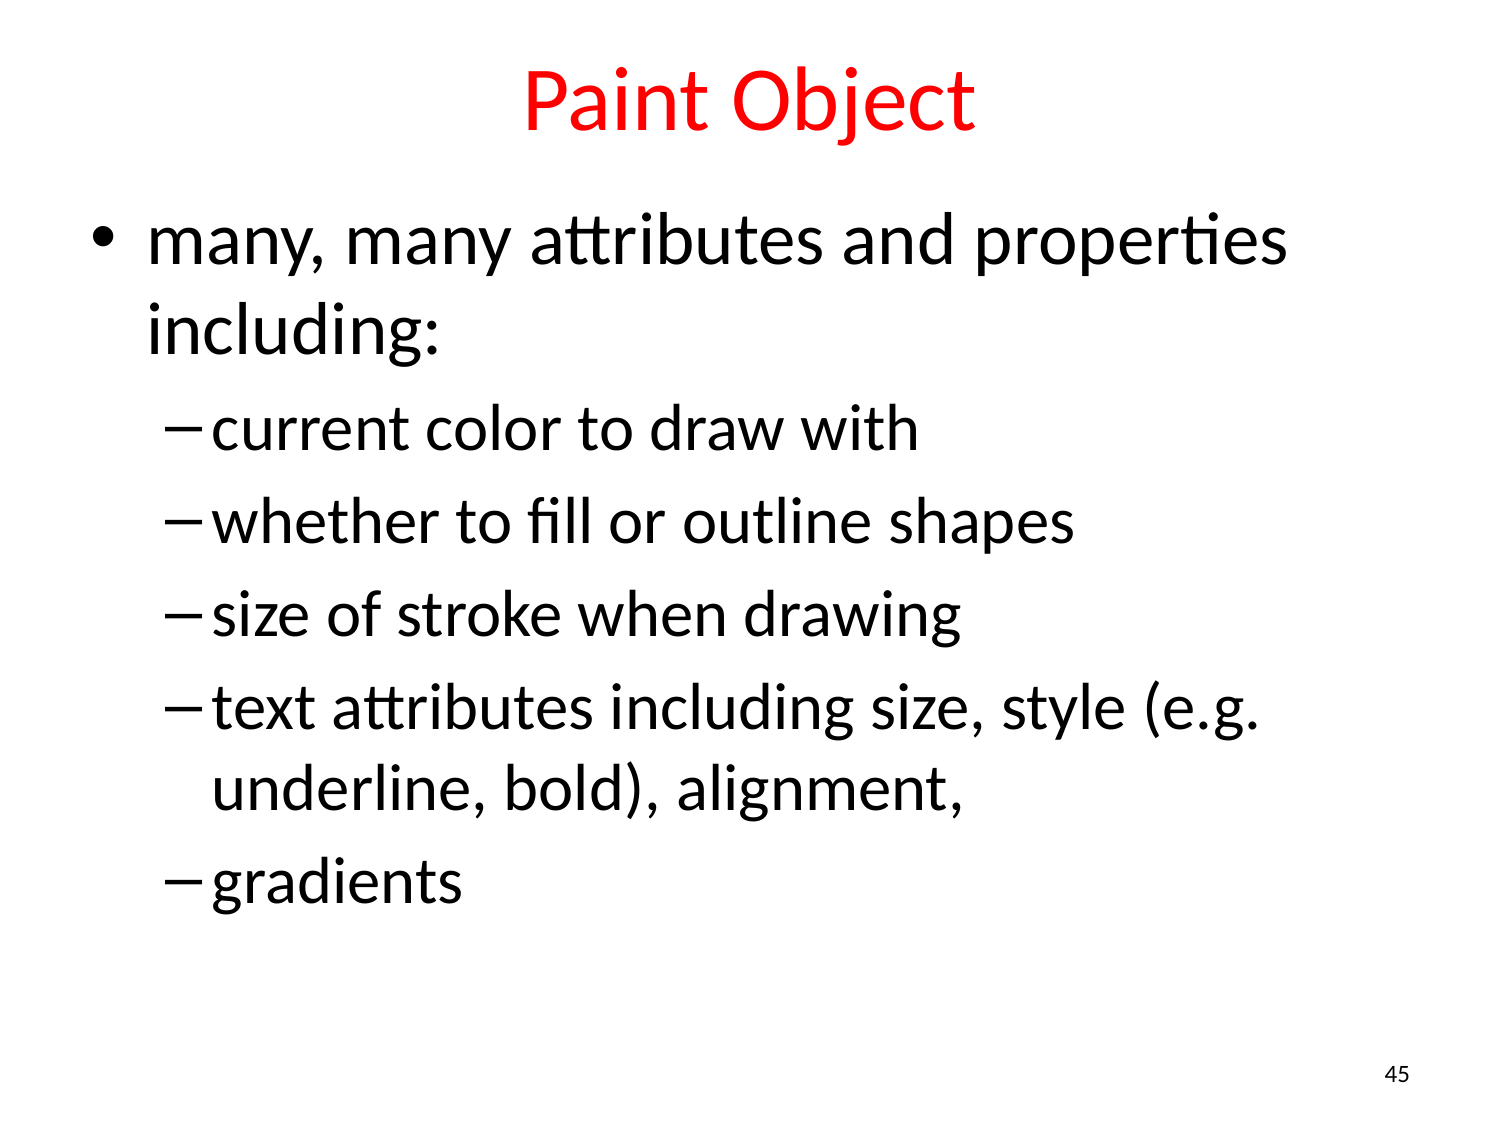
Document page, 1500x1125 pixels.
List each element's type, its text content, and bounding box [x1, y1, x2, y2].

slide_number 45 [1074, 1042, 1425, 1103]
title Paint Object [75, 0, 1425, 182]
list many, many attributes and properties including: current color to draw with whether to fill or outline shapes size of stroke when drawing text attributes including size, style (e.g. underline, bold), alignment, gradients [75, 182, 1425, 1038]
